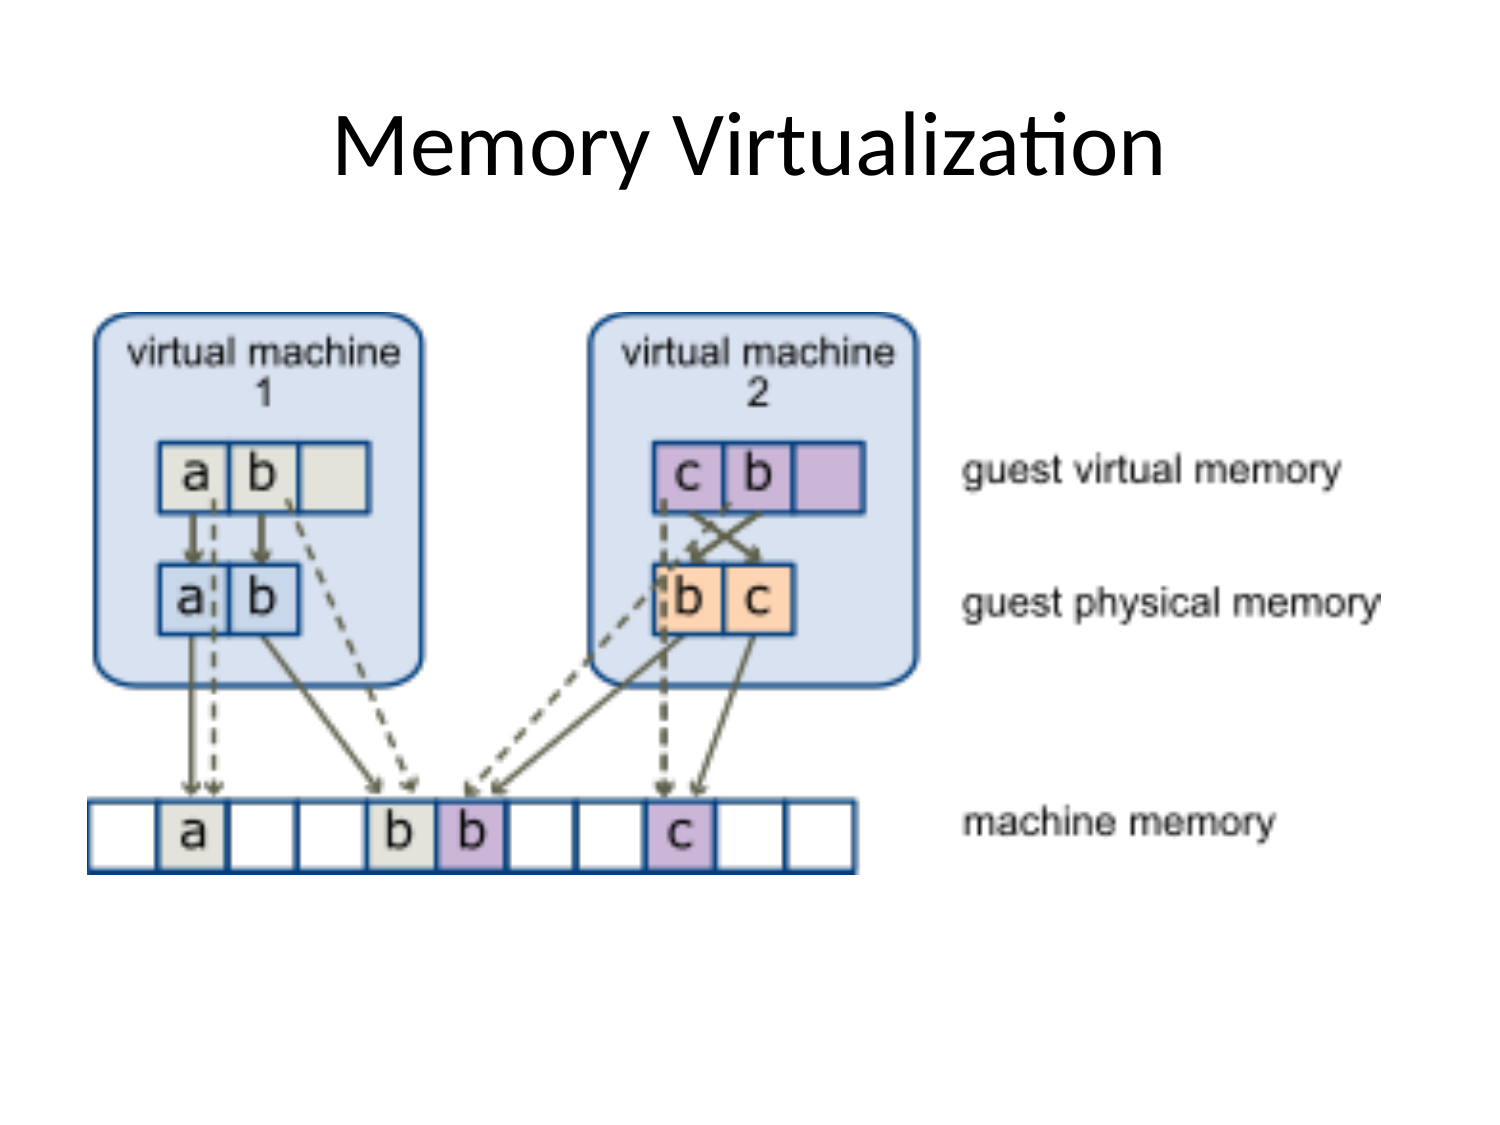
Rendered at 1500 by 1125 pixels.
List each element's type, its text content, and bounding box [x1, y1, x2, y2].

picture [87, 312, 1382, 876]
title Memory Virtualization [75, 45, 1425, 233]
